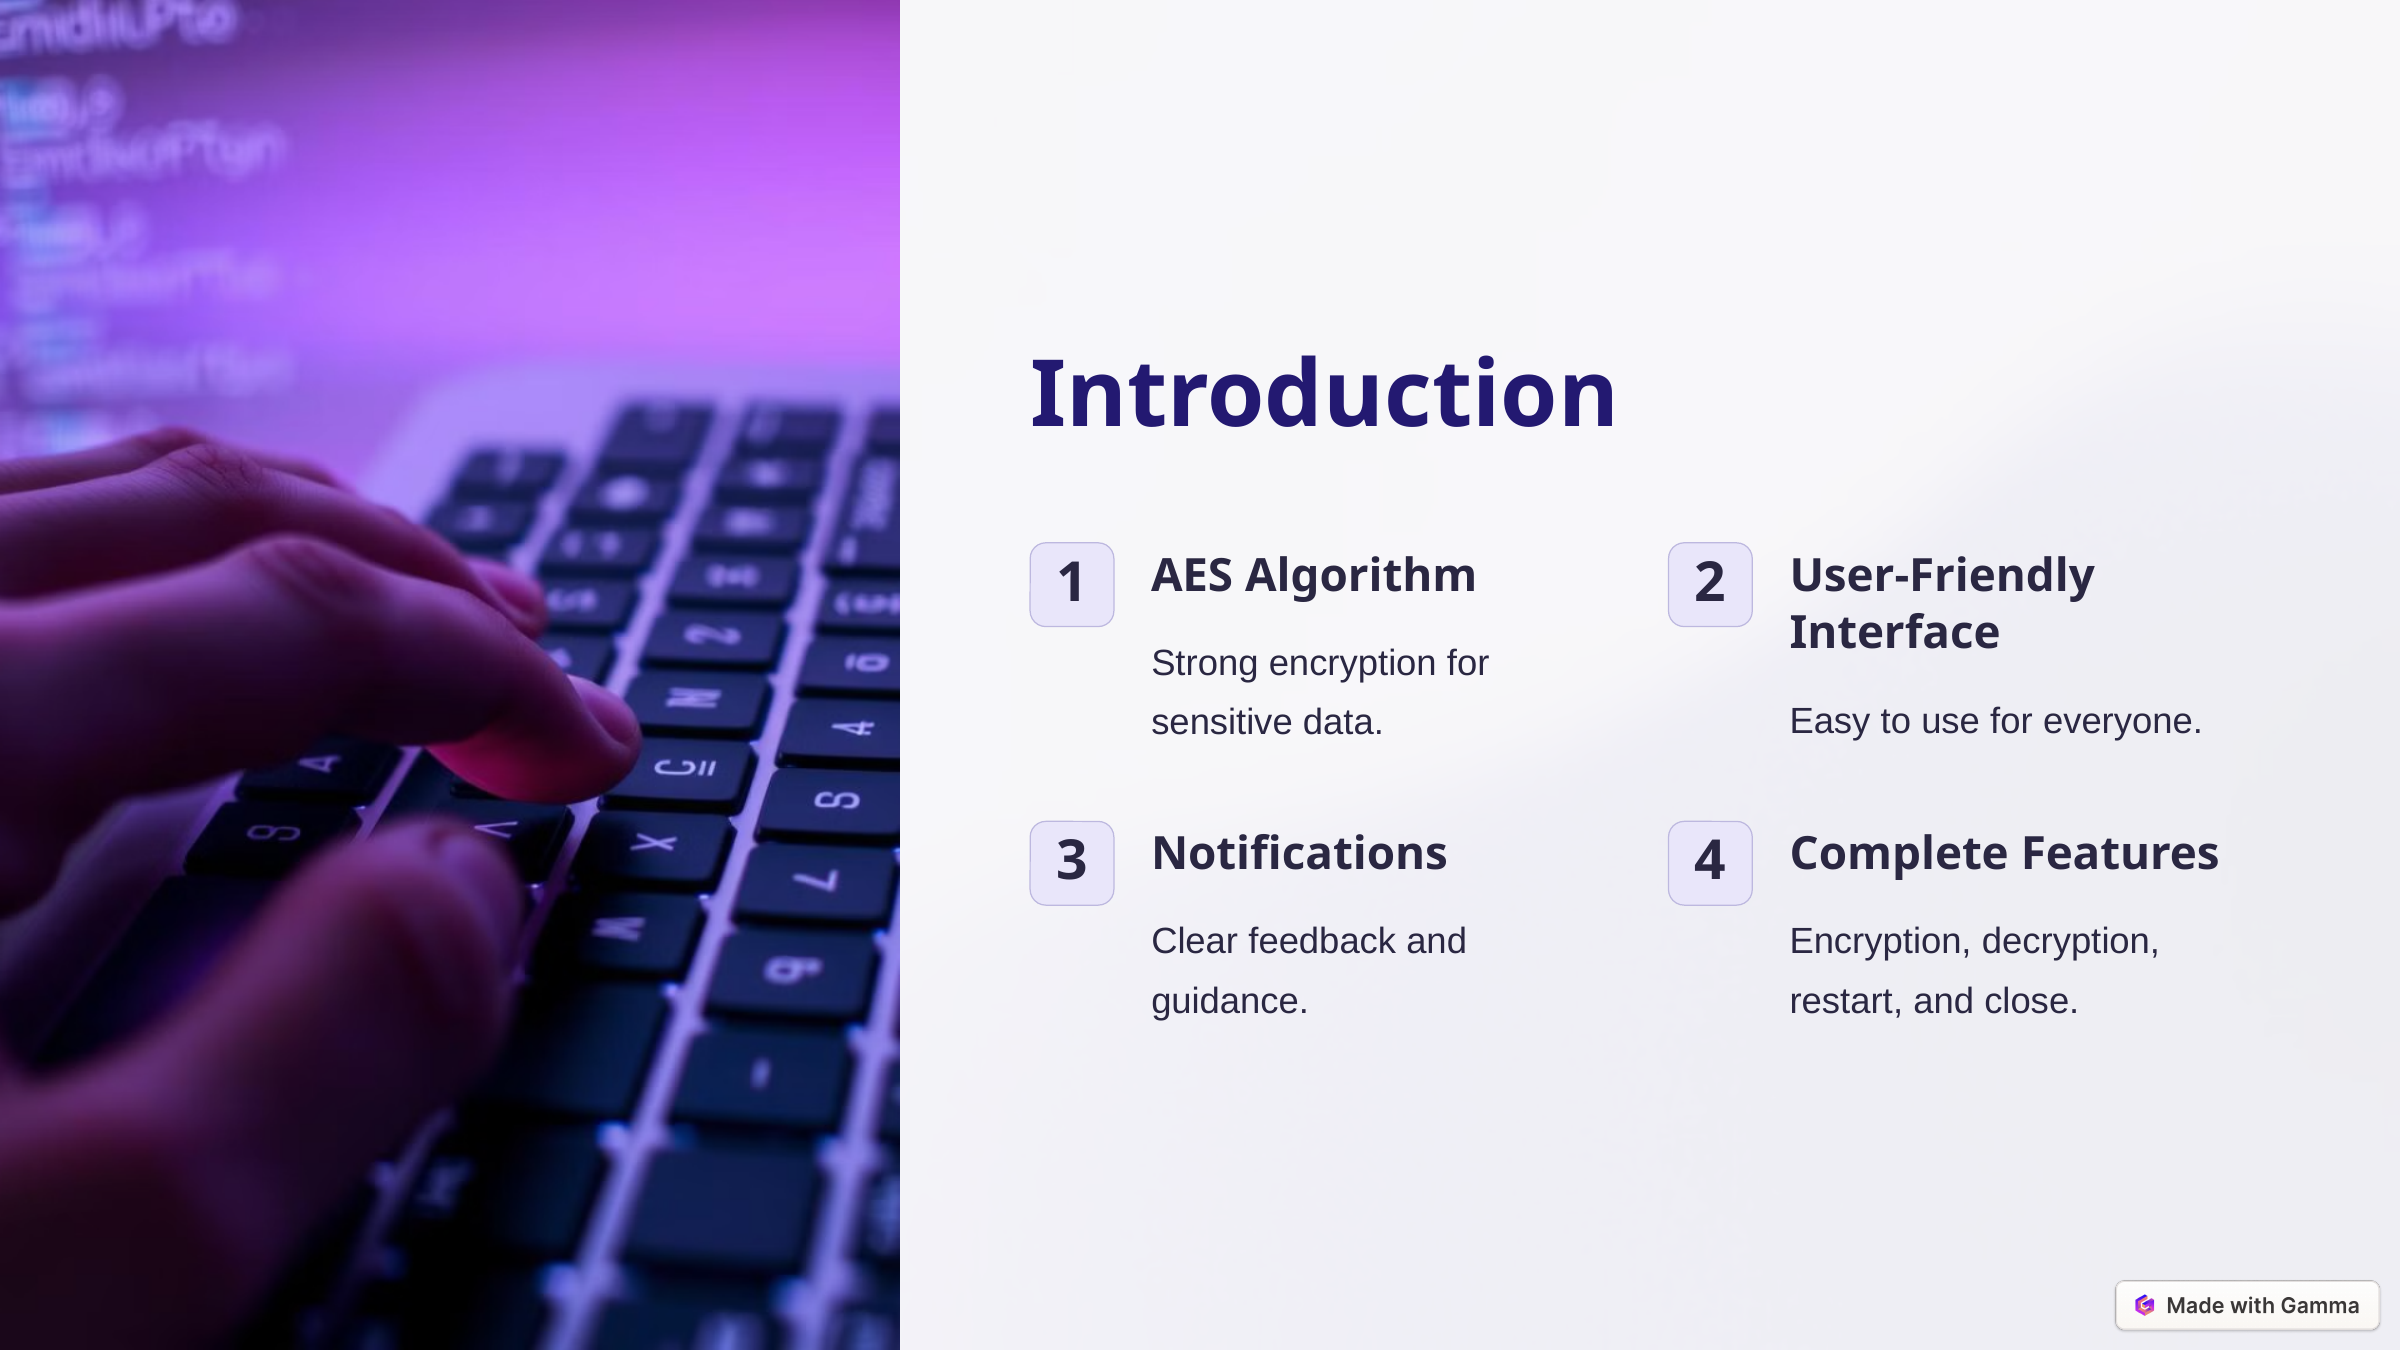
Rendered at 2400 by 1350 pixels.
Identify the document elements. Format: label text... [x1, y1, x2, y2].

text_box Easy to use for everyone. [1789, 681, 2270, 741]
text_box Clear feedback and guidance. [1151, 901, 1632, 1021]
text_box [1668, 821, 1753, 906]
picture [2106, 1271, 2389, 1339]
text_box [1668, 542, 1753, 627]
text_box Strong encryption for sensitive data. [1151, 623, 1632, 743]
text_box [1030, 542, 1114, 627]
picture [0, 0, 900, 1350]
text_box [1030, 821, 1114, 906]
text_box 1 [1061, 556, 1083, 613]
text_box 4 [1693, 835, 1728, 892]
text_box Introduction [1030, 328, 1961, 446]
text_box 2 [1694, 556, 1727, 613]
text_box User-Friendly Interface [1789, 542, 2270, 660]
text_box Notifications [1151, 821, 1617, 880]
text_box AES Algorithm [1151, 542, 1617, 601]
text_box 3 [1056, 835, 1088, 892]
text_box Encryption, decryption, restart, and close. [1789, 901, 2270, 1021]
text_box Complete Features [1789, 821, 2255, 880]
